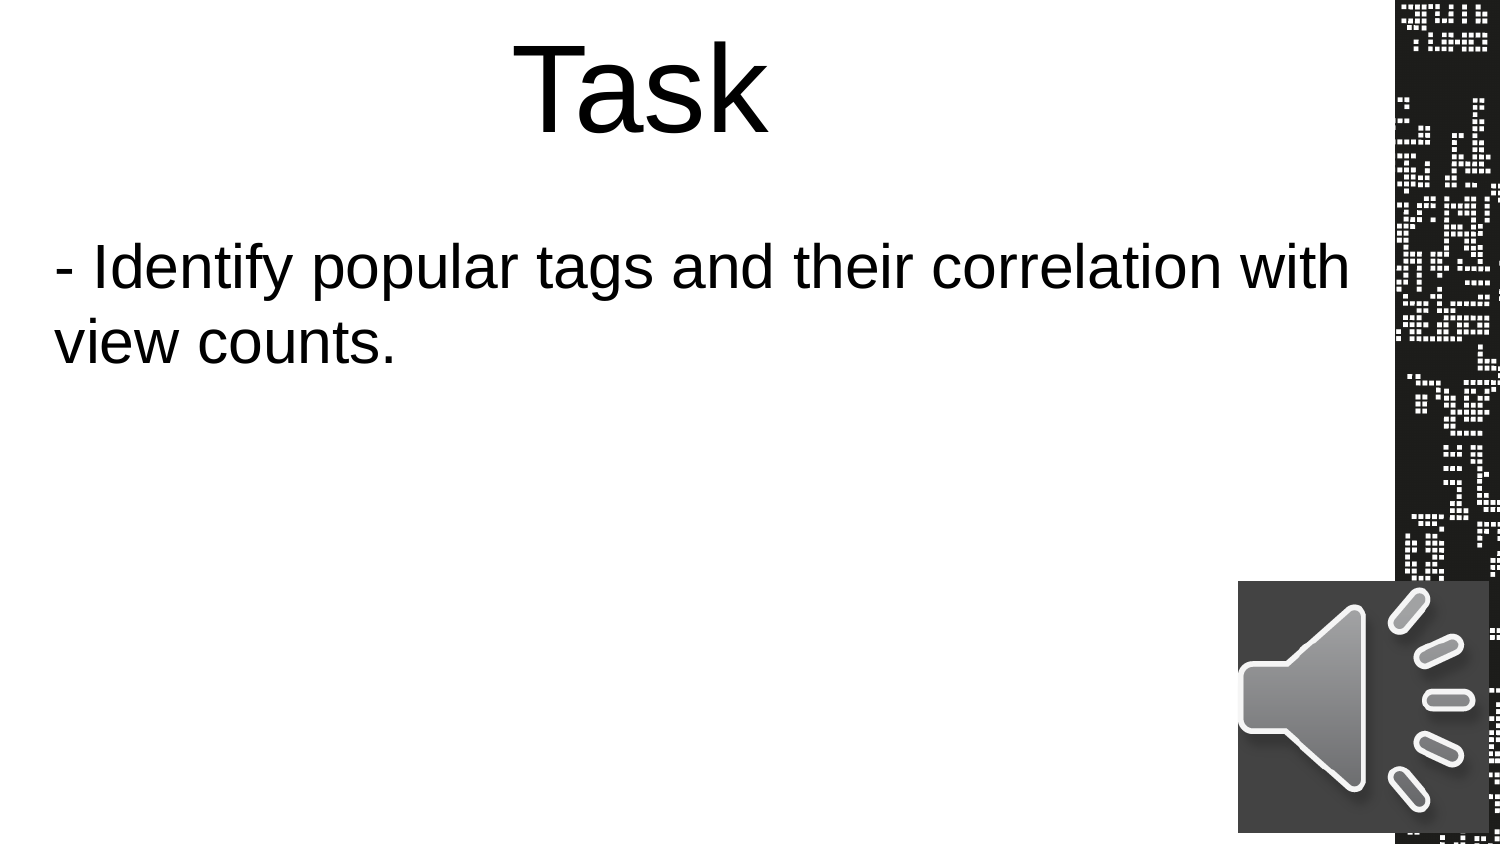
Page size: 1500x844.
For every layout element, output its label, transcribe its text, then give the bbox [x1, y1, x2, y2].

text_box Task [479, 0, 801, 165]
text_box - Identify popular tags and their correlation with view counts. [40, 218, 1390, 383]
picture [1236, 0, 1500, 844]
